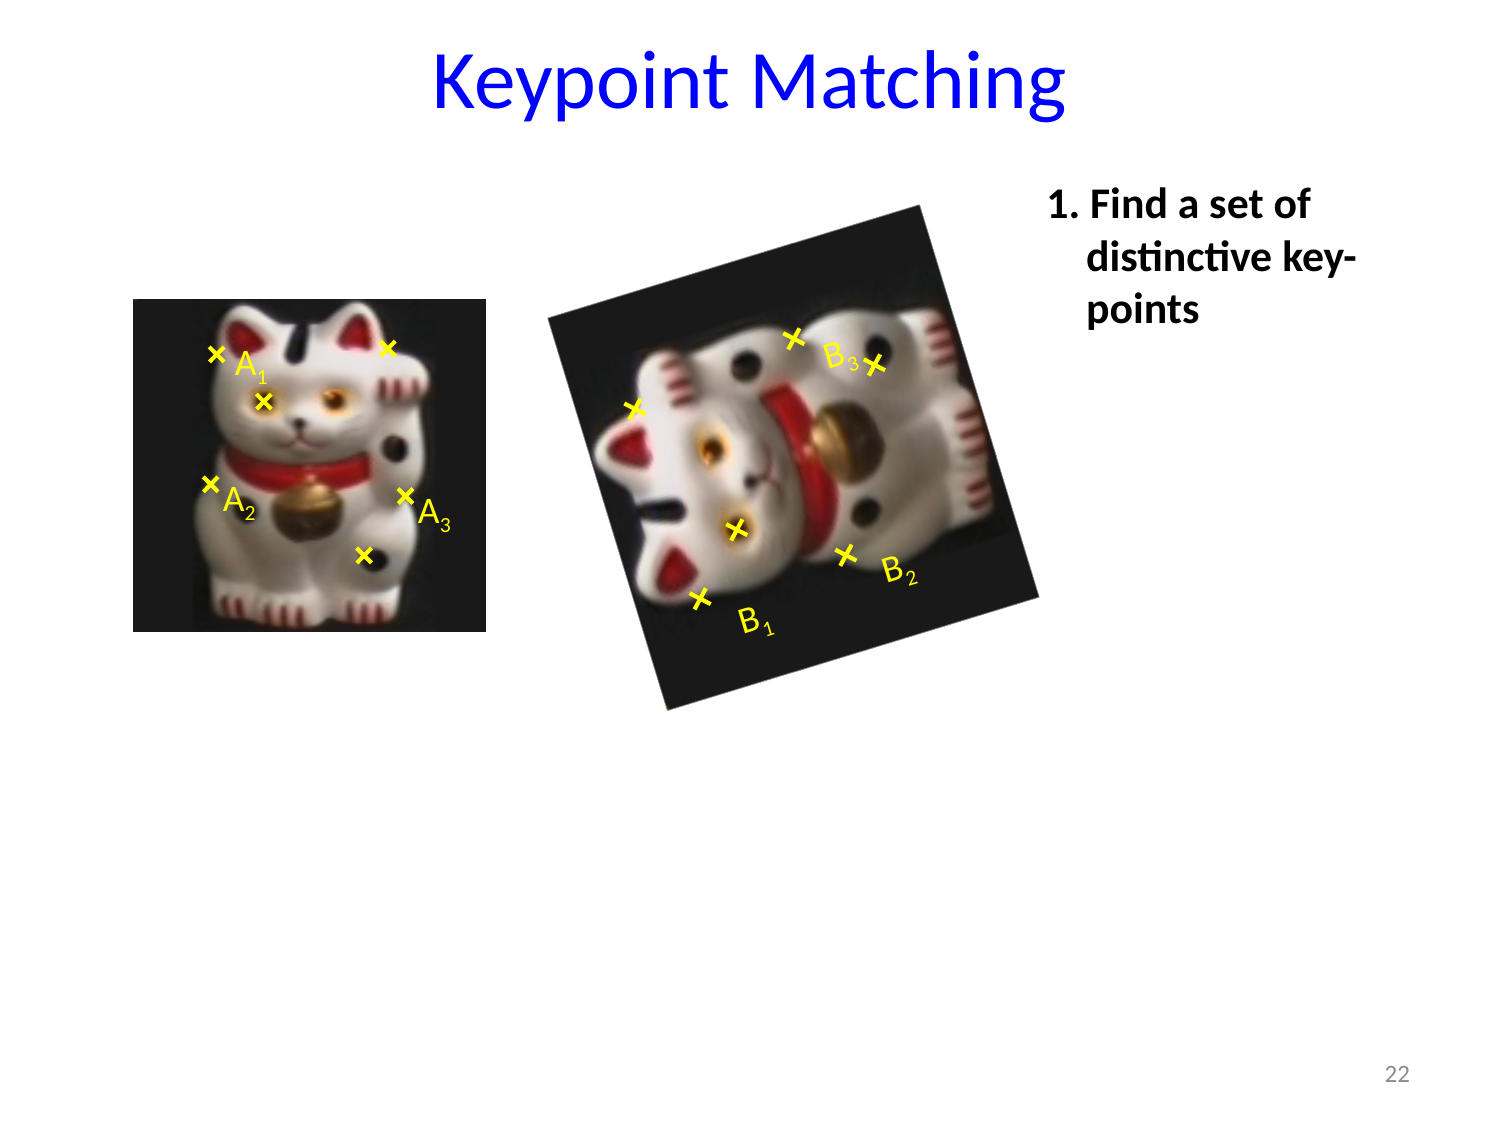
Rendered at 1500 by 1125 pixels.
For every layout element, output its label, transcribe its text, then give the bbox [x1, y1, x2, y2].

title Keypoint Matching [75, 0, 1425, 150]
text_box 1. Find a set of distinctive key- points [1031, 167, 1500, 340]
slide_number 22 [1074, 1042, 1425, 1103]
picture [549, 206, 1038, 709]
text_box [656, 340, 914, 632]
picture [133, 298, 486, 633]
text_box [204, 330, 470, 562]
